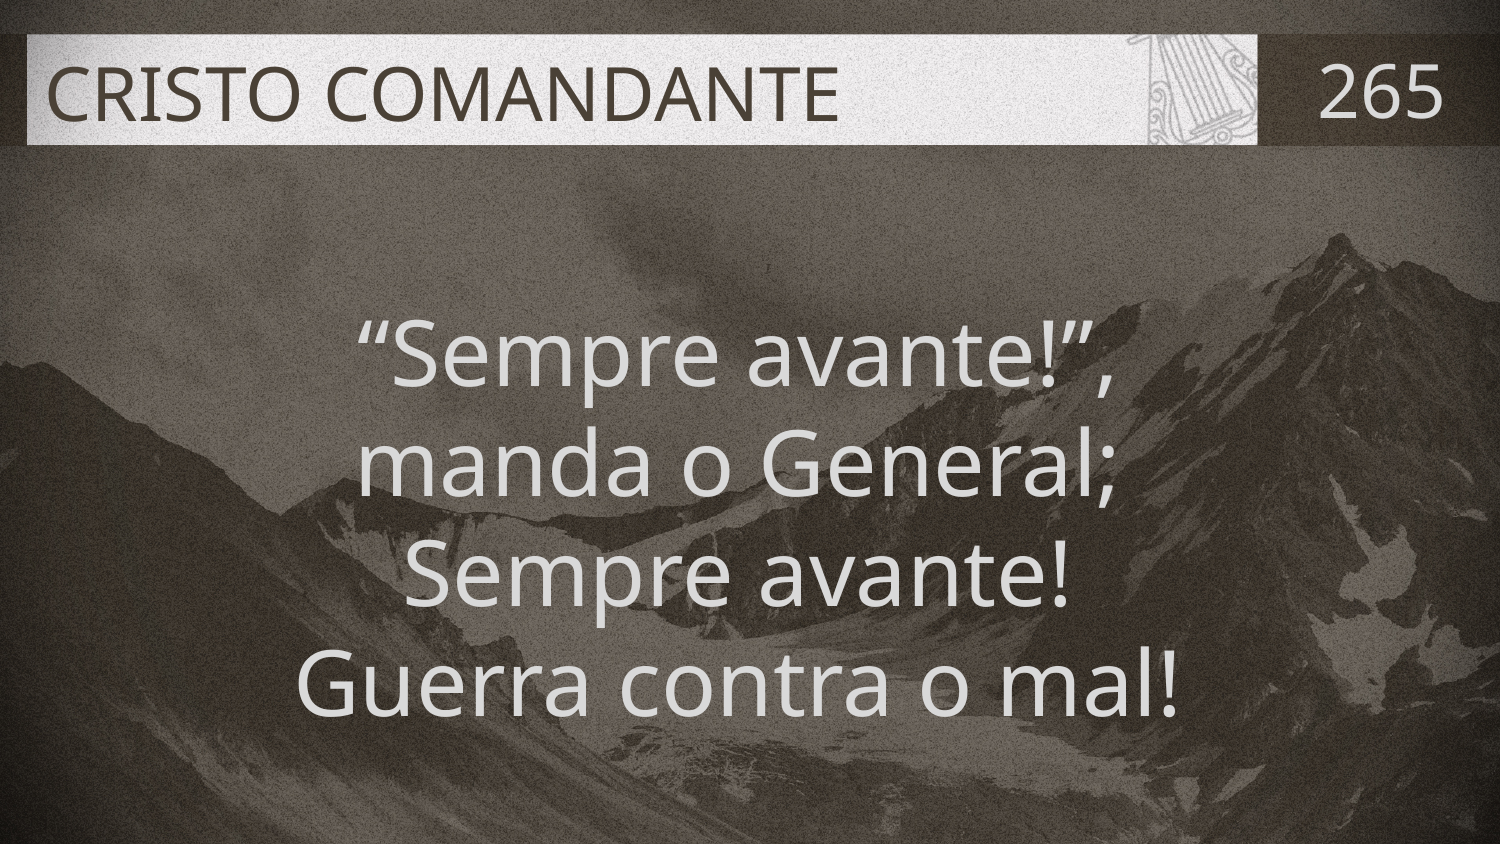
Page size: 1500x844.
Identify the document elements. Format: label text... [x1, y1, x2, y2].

list 265 [1281, 36, 1483, 143]
picture [0, 0, 1500, 185]
list “Sempre avante!”, manda o General; Sempre avante! Guerra contra o mal! [0, 185, 1500, 844]
title CRISTO COMANDANTE [29, 33, 1258, 151]
